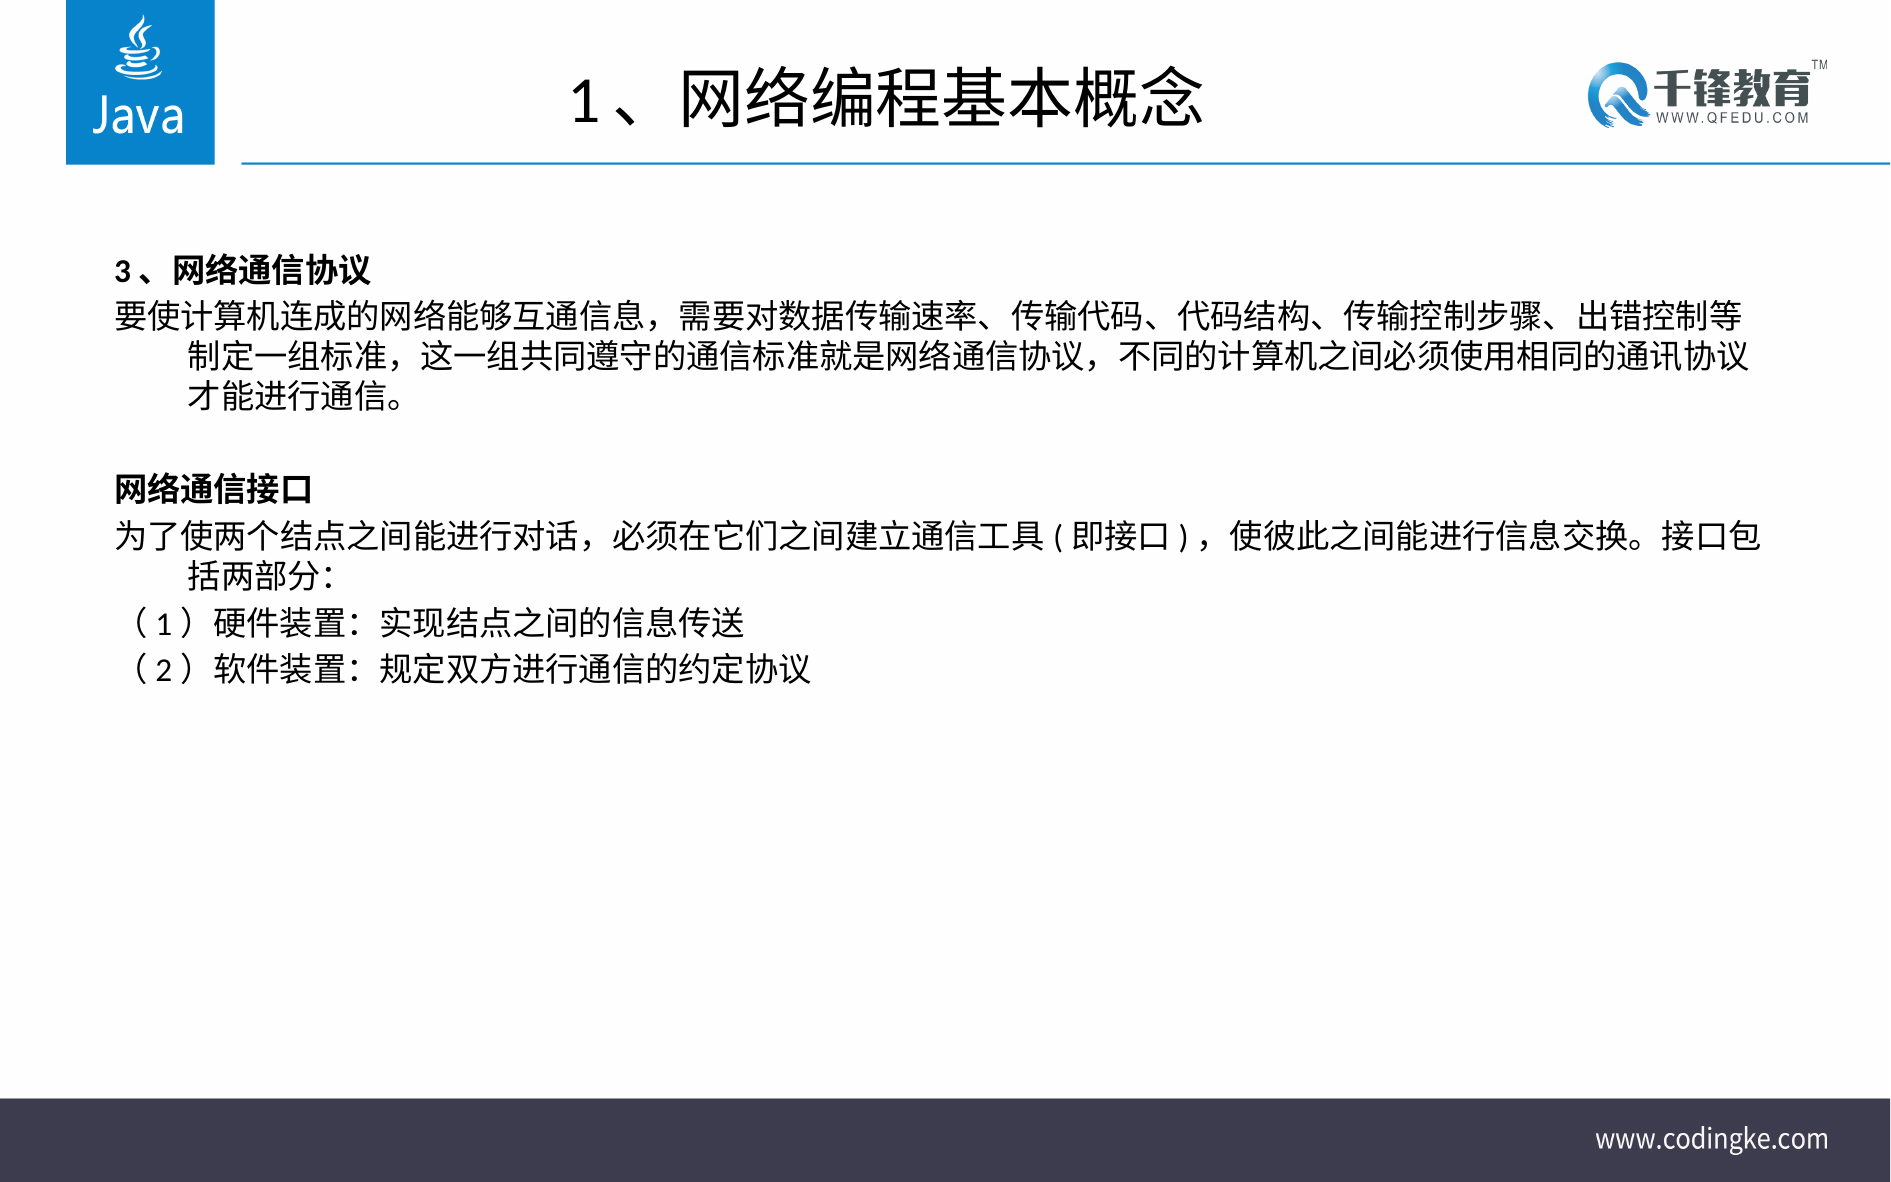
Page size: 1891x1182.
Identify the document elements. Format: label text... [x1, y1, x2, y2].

list 3、网络通信协议 要使计算机连成的网络能够互通信息，需要对数据传输速率、传输代码、代码结构、传输控制步骤、出错控制等制定一组标准，这一组共同遵守的通信标准就是网络通信协议，不同的计算机之间必须使用相同的通讯协议才能进行通信。 网络通信接口 为了使两个结点之间能进行对话，必须在它们之间建立通信工具(即接口)，使彼此之间能进行信息交换。接口包括两部分： （1）硬件装置：实现结点之间的信息传送 （2）软件装置：规定双方进行通信的约定协议 [94, 239, 1796, 1036]
picture [0, 0, 1891, 1182]
title 1、网络编程基本概念 [236, 47, 1536, 147]
